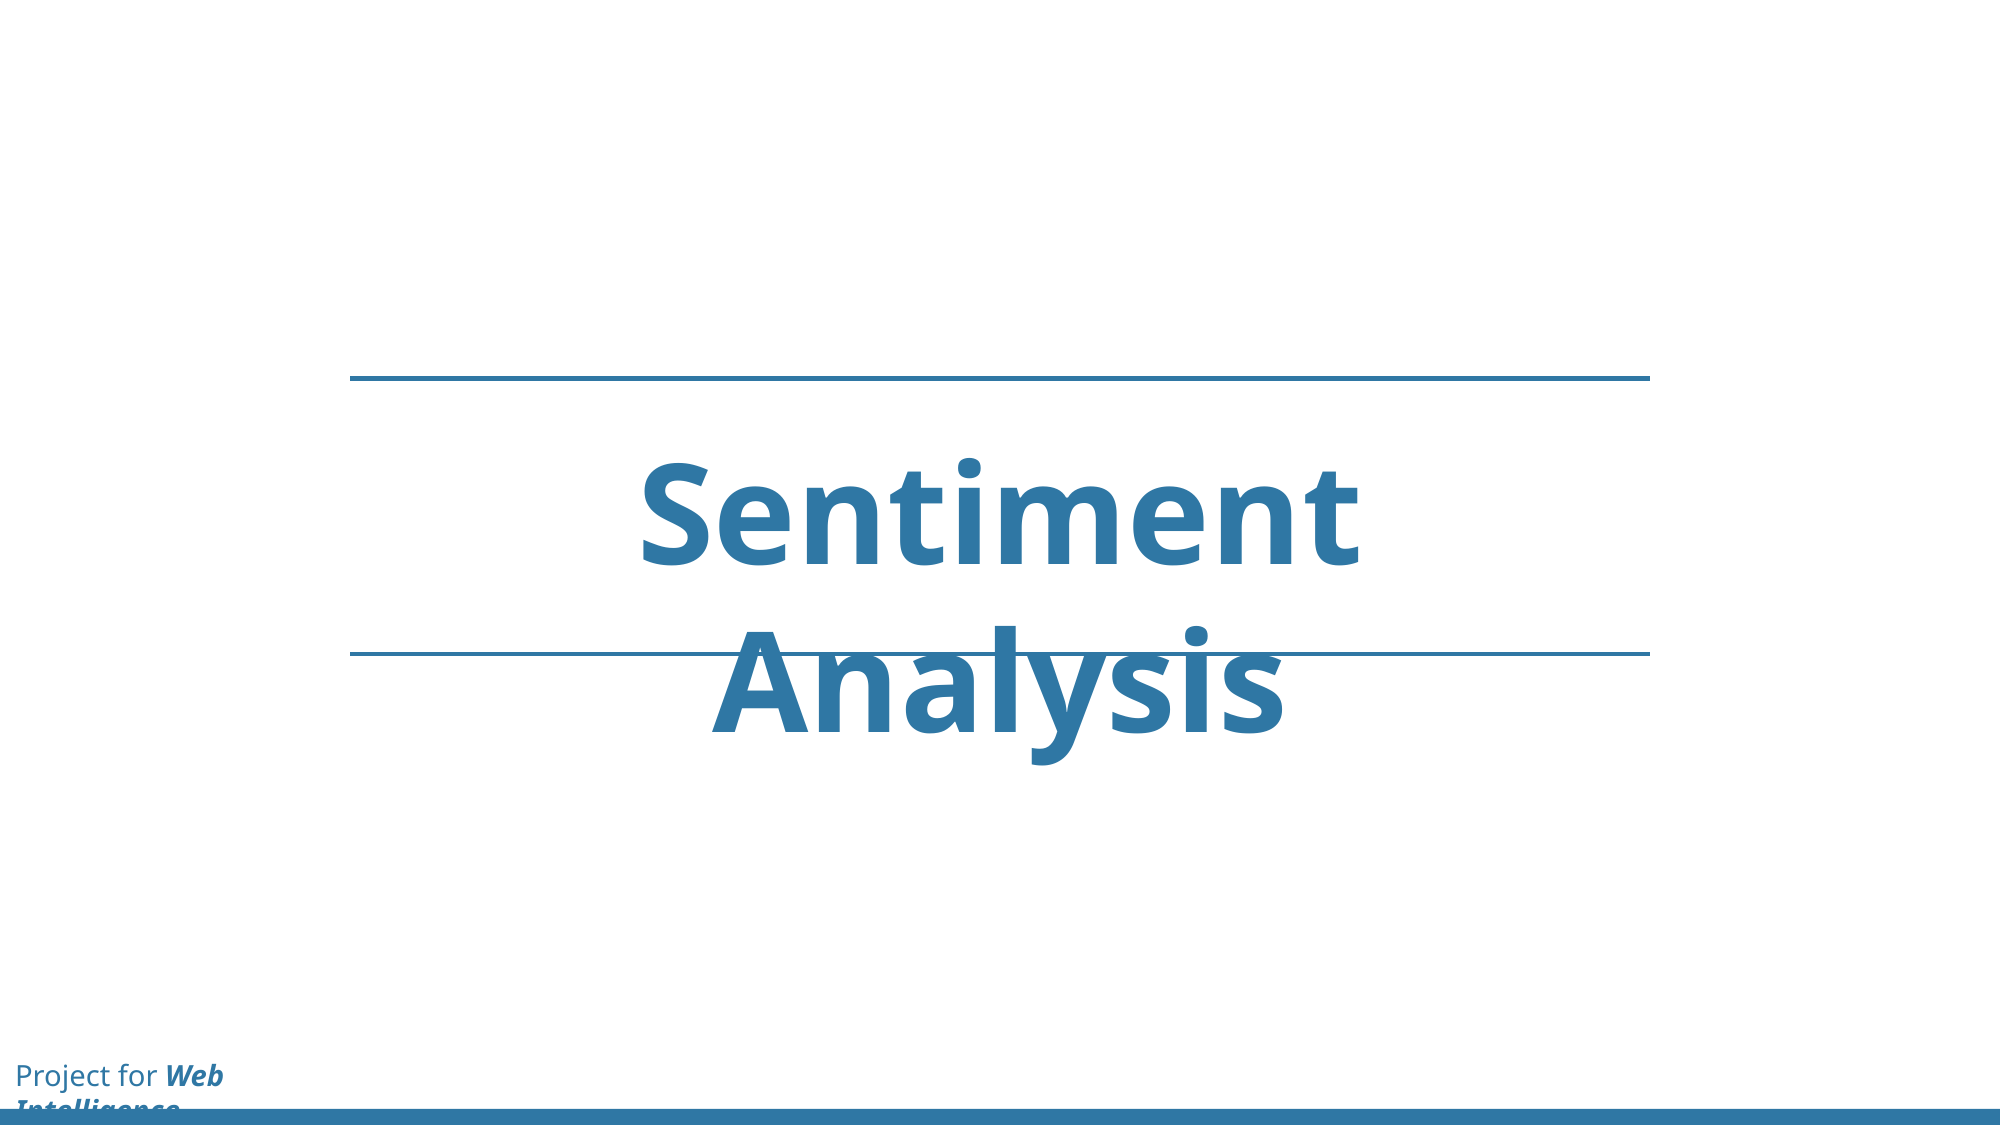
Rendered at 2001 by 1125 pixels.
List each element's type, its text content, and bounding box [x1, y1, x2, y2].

text_box Sentiment Analysis [350, 661, 1650, 768]
text_box Sentiment Analysis [350, 417, 1650, 652]
